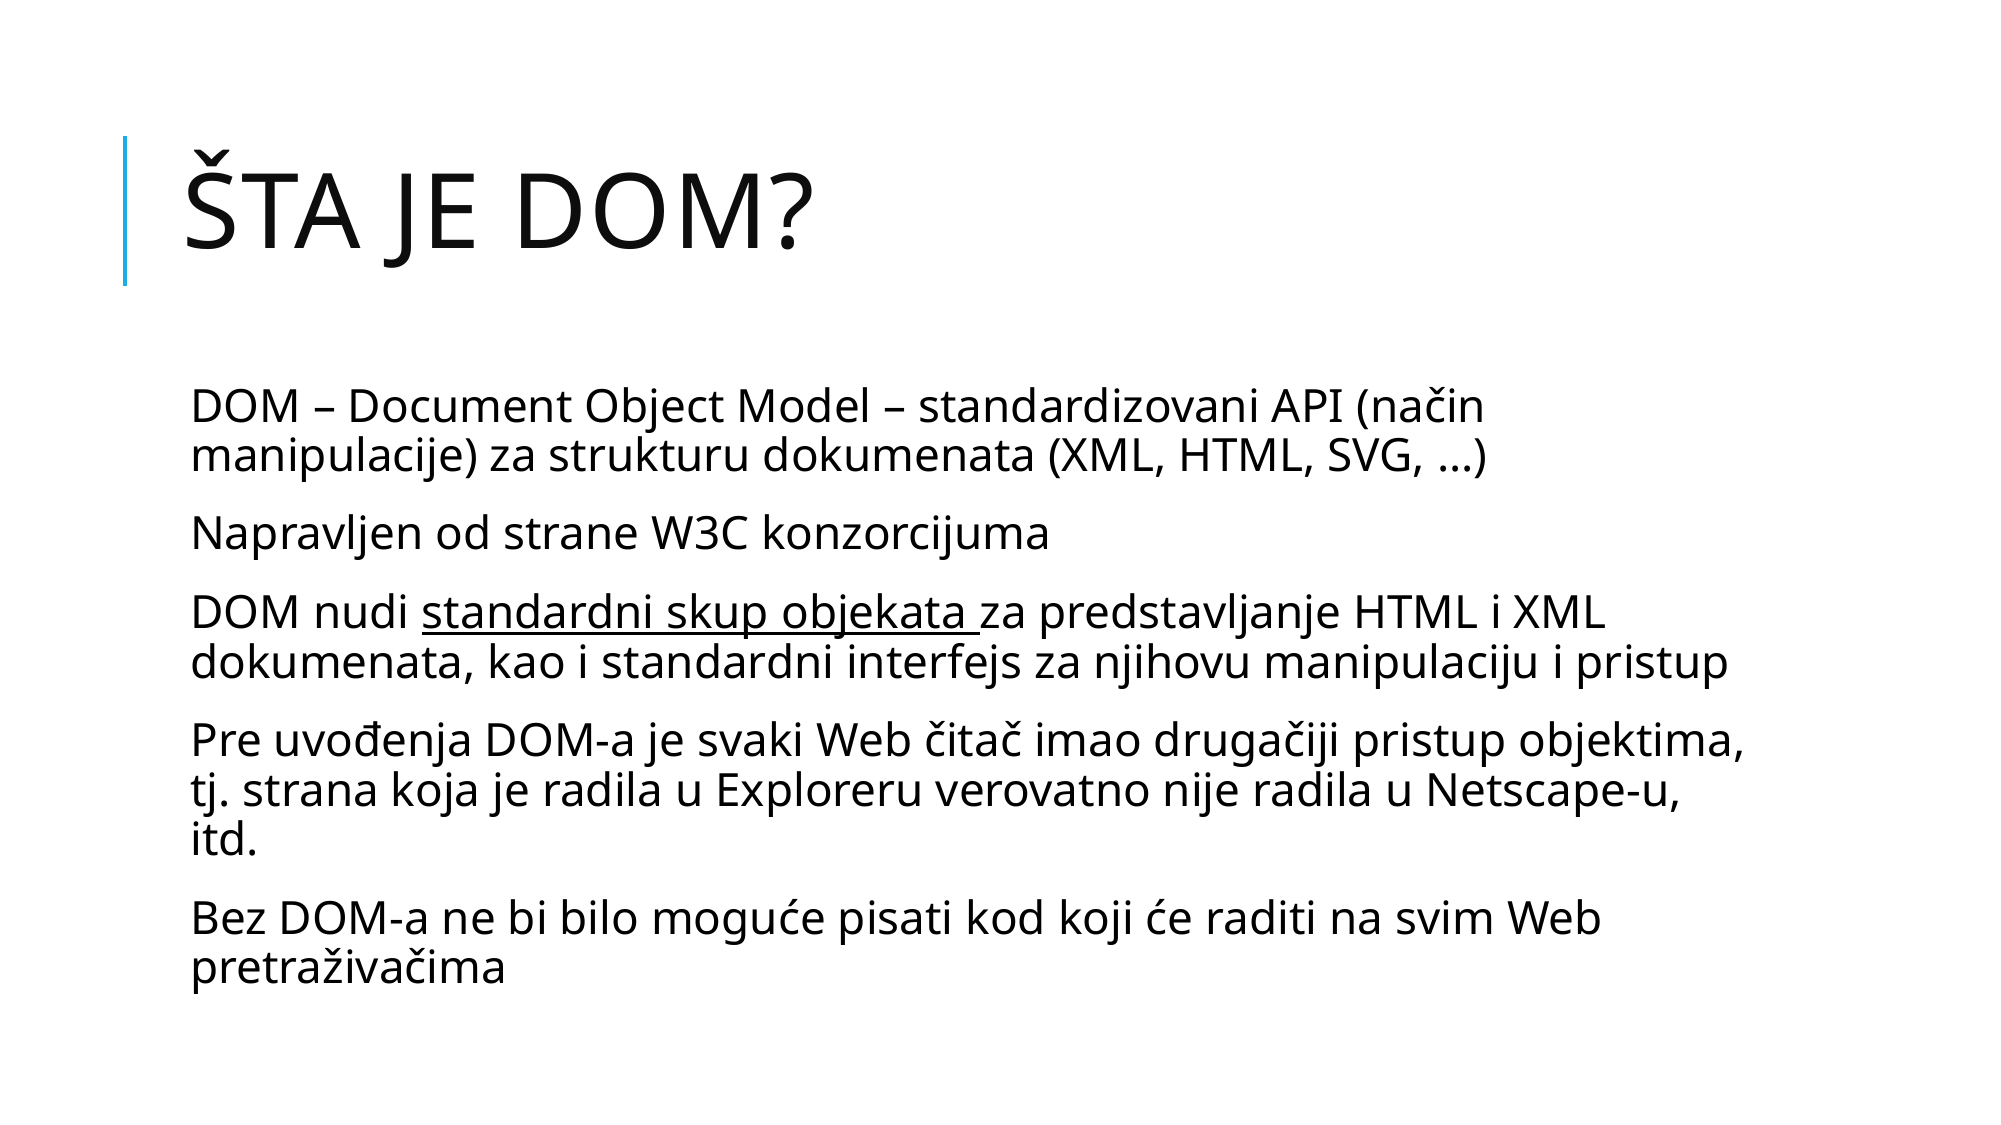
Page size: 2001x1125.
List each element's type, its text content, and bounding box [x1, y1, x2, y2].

list DOM – Document Object Model – standardizovani API (način manipulacije) za strukturu dokumenata (XML, HTML, SVG, ...) Napravljen od strane W3C konzorcijuma DOM nudi standardni skup objekata za predstavljanje HTML i XML dokumenata, kao i standardni interfejs za njihovu manipulaciju i pristup Pre uvođenja DOM-a je svaki Web čitač imao drugačiji pristup objektima, tj. strana koja je radila u Exploreru verovatno nije radila u Netscape-u, itd. Bez DOM-a ne bi bilo moguće pisati kod koji će raditi na svim Web pretraživačima [168, 375, 1763, 1035]
title Šta je DOM? [168, 96, 1763, 342]
